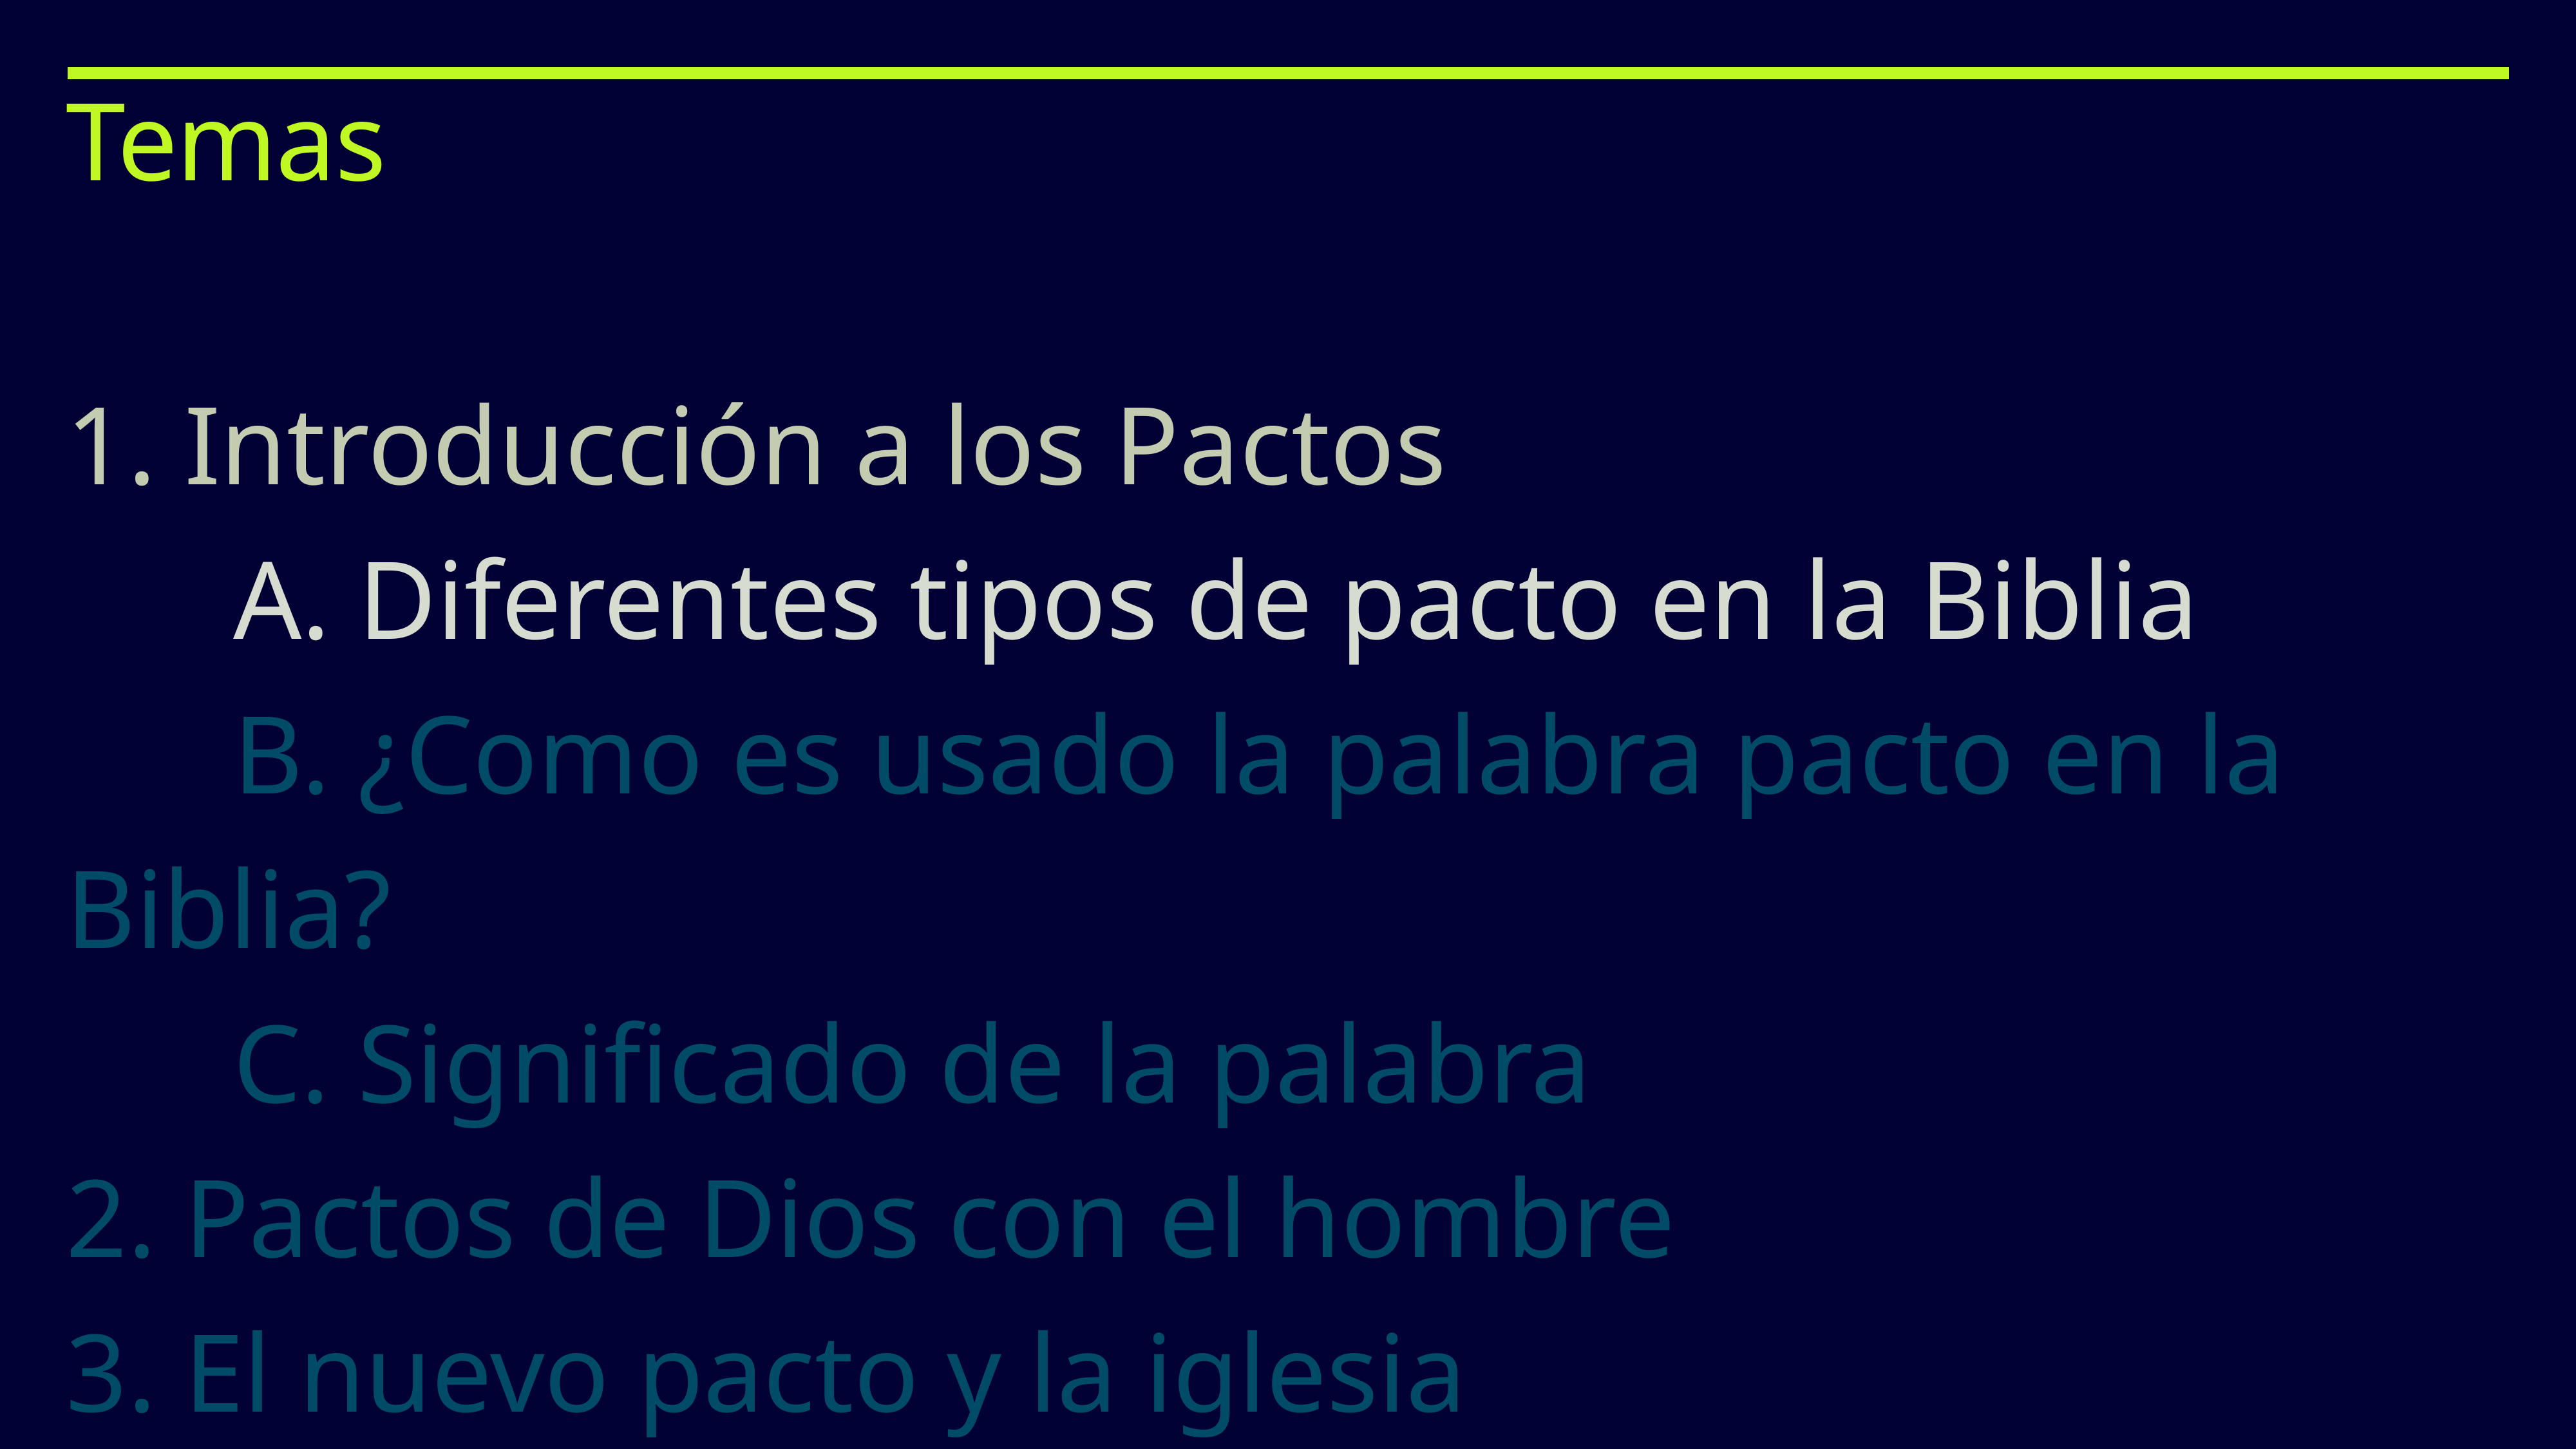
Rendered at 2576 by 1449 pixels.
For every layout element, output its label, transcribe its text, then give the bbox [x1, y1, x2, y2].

title Temas [60, 92, 2517, 300]
list 1. Introducción a los Pactos A. Diferentes tipos de pacto en la Biblia B. ¿Como es usado la palabra pacto en la Biblia? C. Significado de la palabra 2. Pactos de Dios con el hombre 3. El nuevo pacto y la iglesia [60, 345, 2517, 1390]
